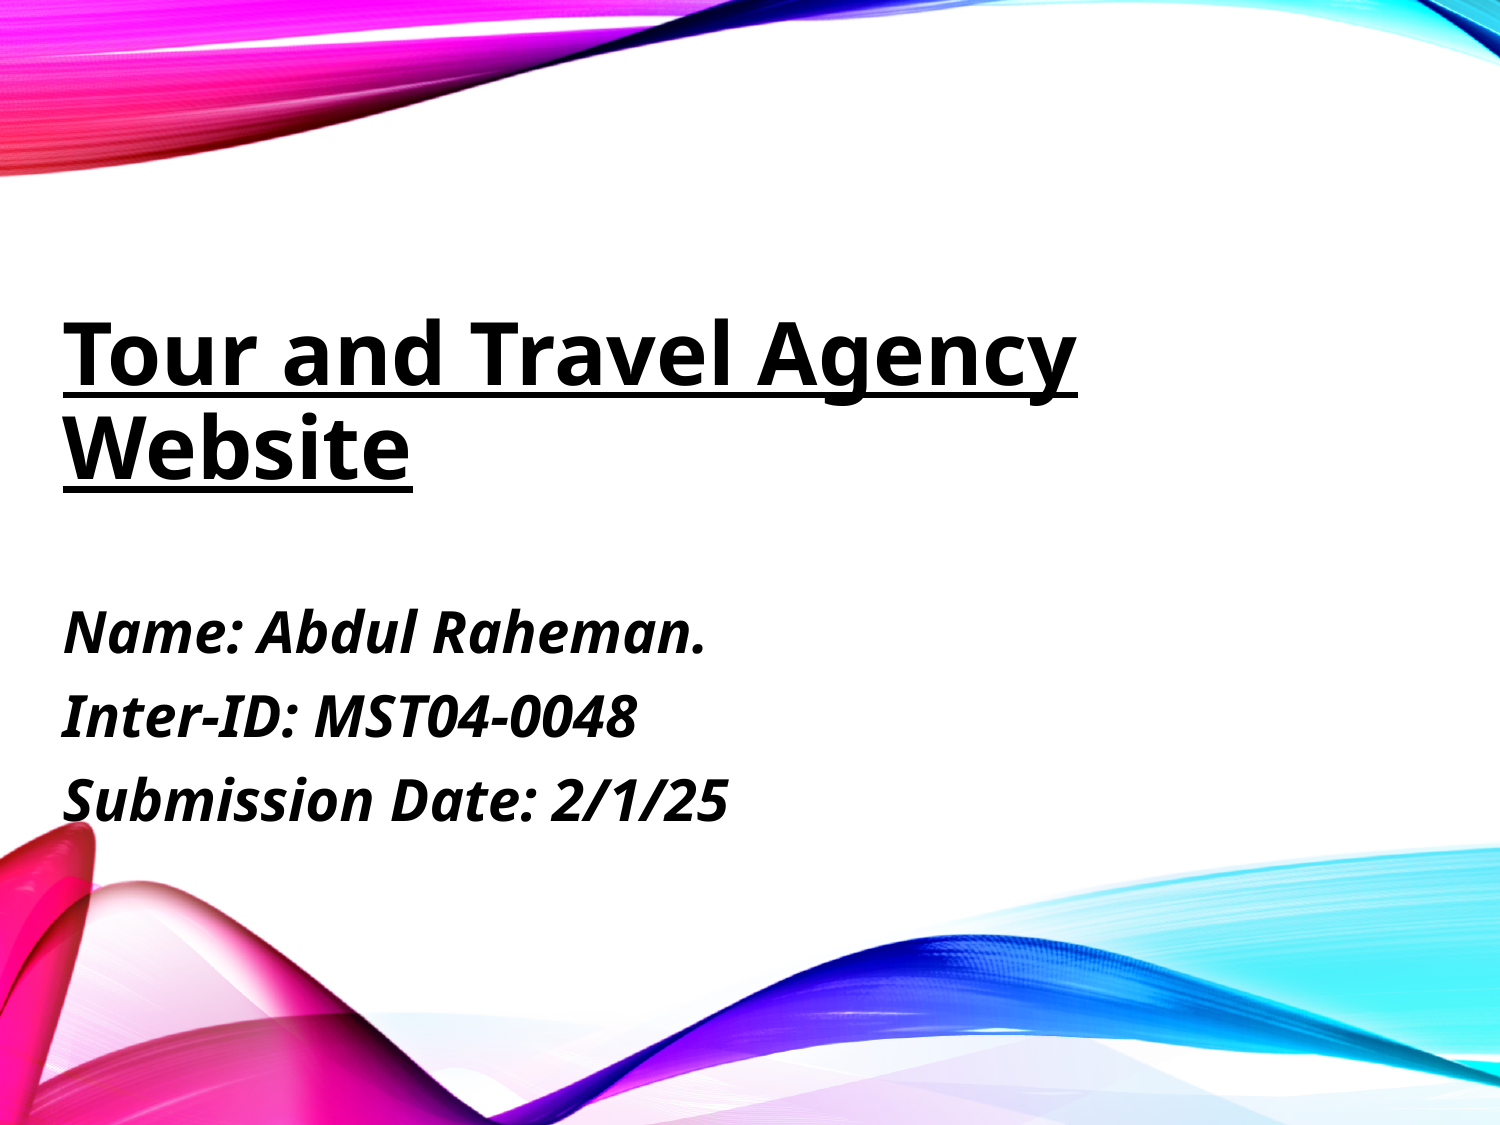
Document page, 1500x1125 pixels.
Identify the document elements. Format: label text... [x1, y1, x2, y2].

subtitle Tour and Travel Agency Website Name: Abdul Raheman. Inter-ID: MST04-0048 Submission Date: 2/1/25 [47, 302, 1446, 735]
picture [0, 819, 1500, 1125]
picture [0, 0, 1500, 178]
